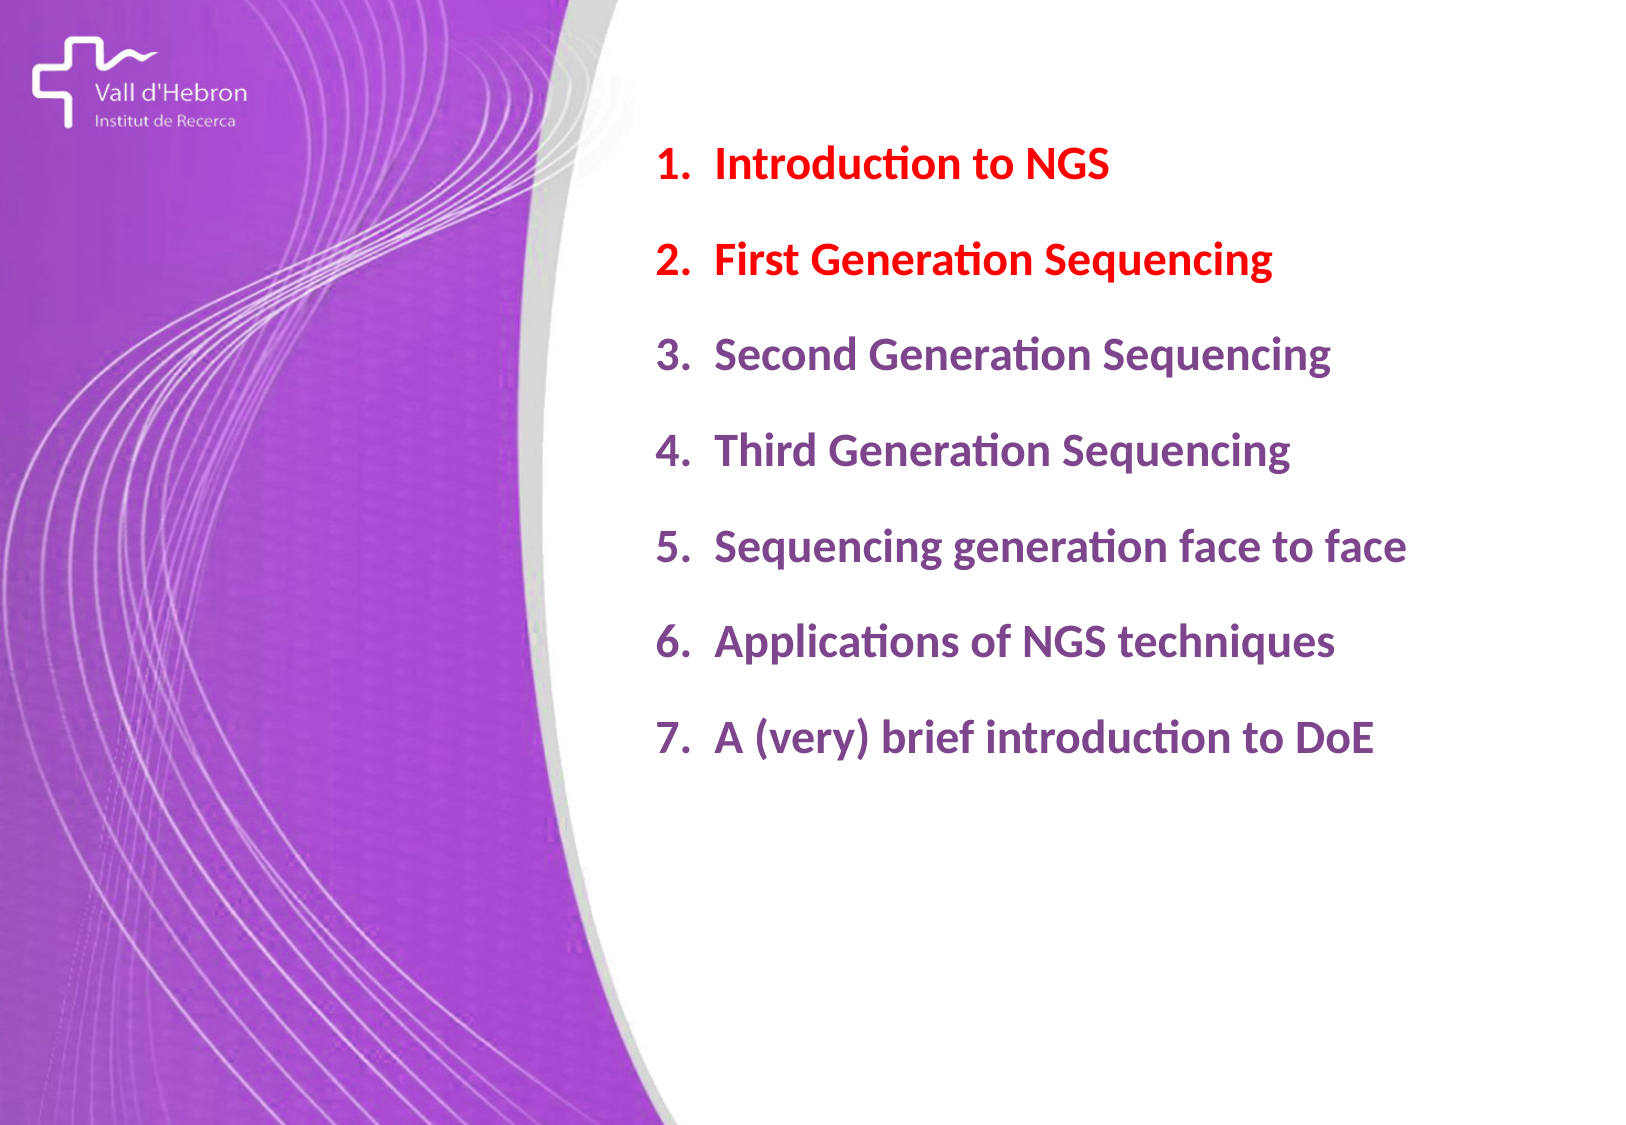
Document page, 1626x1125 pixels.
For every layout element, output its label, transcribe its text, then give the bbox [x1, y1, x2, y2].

list Introduction to NGS First Generation Sequencing Second Generation Sequencing Third Generation Sequencing Sequencing generation face to face Applications of NGS techniques A (very) brief introduction to DoE [640, 95, 1625, 973]
picture [0, 0, 1626, 1125]
